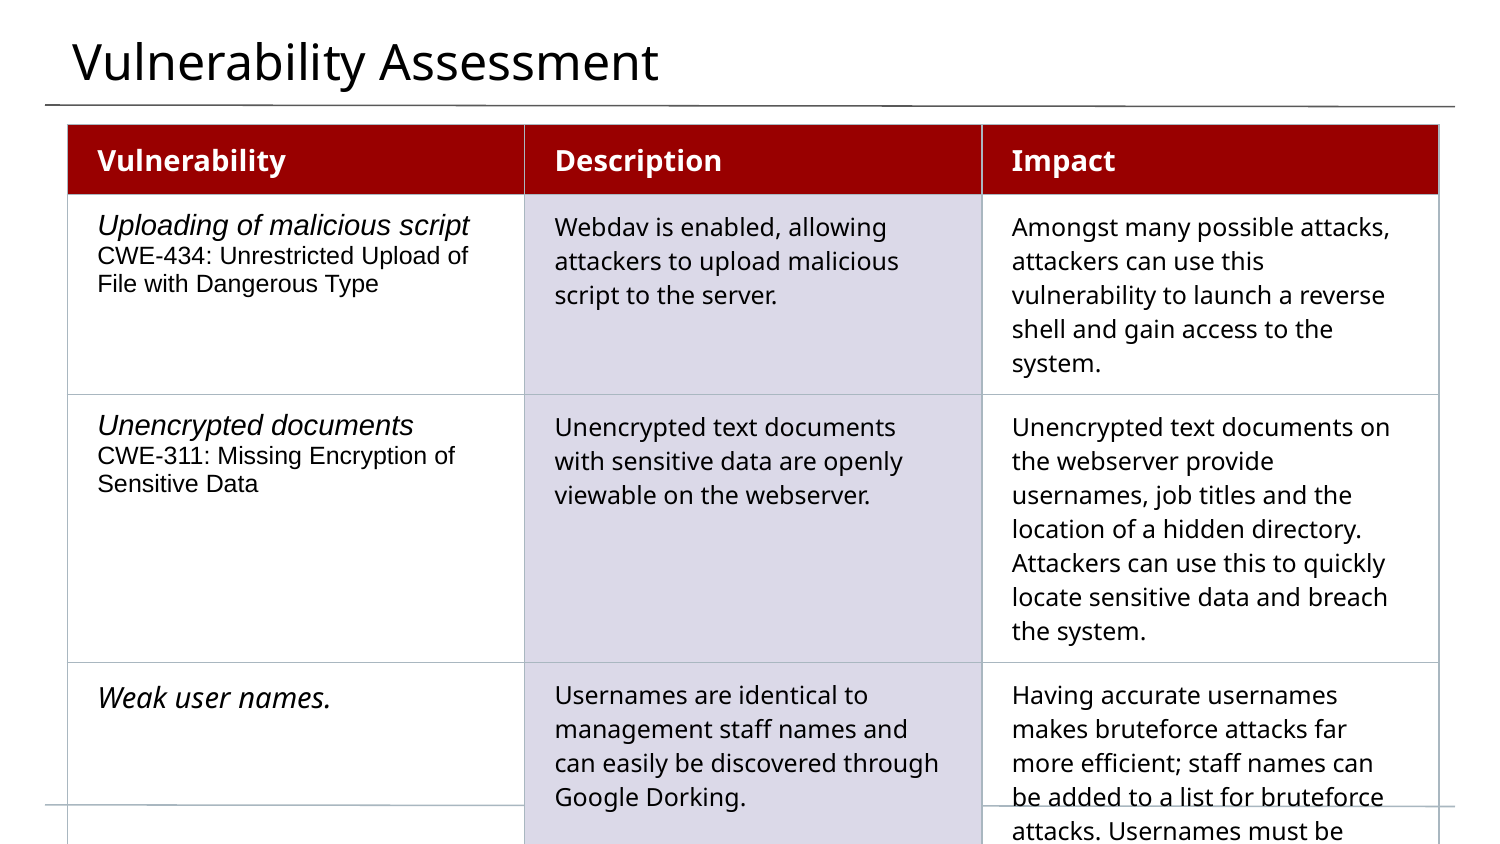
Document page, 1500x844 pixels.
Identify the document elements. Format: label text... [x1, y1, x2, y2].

table_cell Uploading of malicious script CWE-434: Unrestricted Upload of File with Dangerous Type [68, 195, 524, 394]
table_cell Weak user names. [68, 663, 524, 844]
table_cell Unencrypted text documents with sensitive data are openly viewable on the webserver. [525, 395, 981, 662]
table_cell Usernames are identical to management staff names and can easily be discovered through Google Dorking. [525, 663, 981, 844]
table_header Vulnerability [68, 125, 524, 194]
table_cell Webdav is enabled, allowing attackers to upload malicious script to the server. [525, 195, 981, 394]
table_cell Having accurate usernames makes bruteforce attacks far more efficient; staff names can be added to a list for bruteforce attacks. Usernames must be confidential and difficult to guess. [983, 663, 1438, 844]
table_header Description [525, 125, 981, 194]
table_cell Unencrypted text documents on the webserver provide usernames, job titles and the location of a hidden directory. Attackers can use this to quickly locate sensitive data and breach the system. [983, 395, 1438, 662]
table_cell Unencrypted documents CWE-311: Missing Encryption of Sensitive Data [68, 395, 524, 662]
table_header Impact [983, 125, 1438, 194]
table_cell Amongst many possible attacks, attackers can use this vulnerability to launch a reverse shell and gain access to the system. [983, 195, 1438, 394]
title Vulnerability Assessment [0, 0, 1500, 88]
